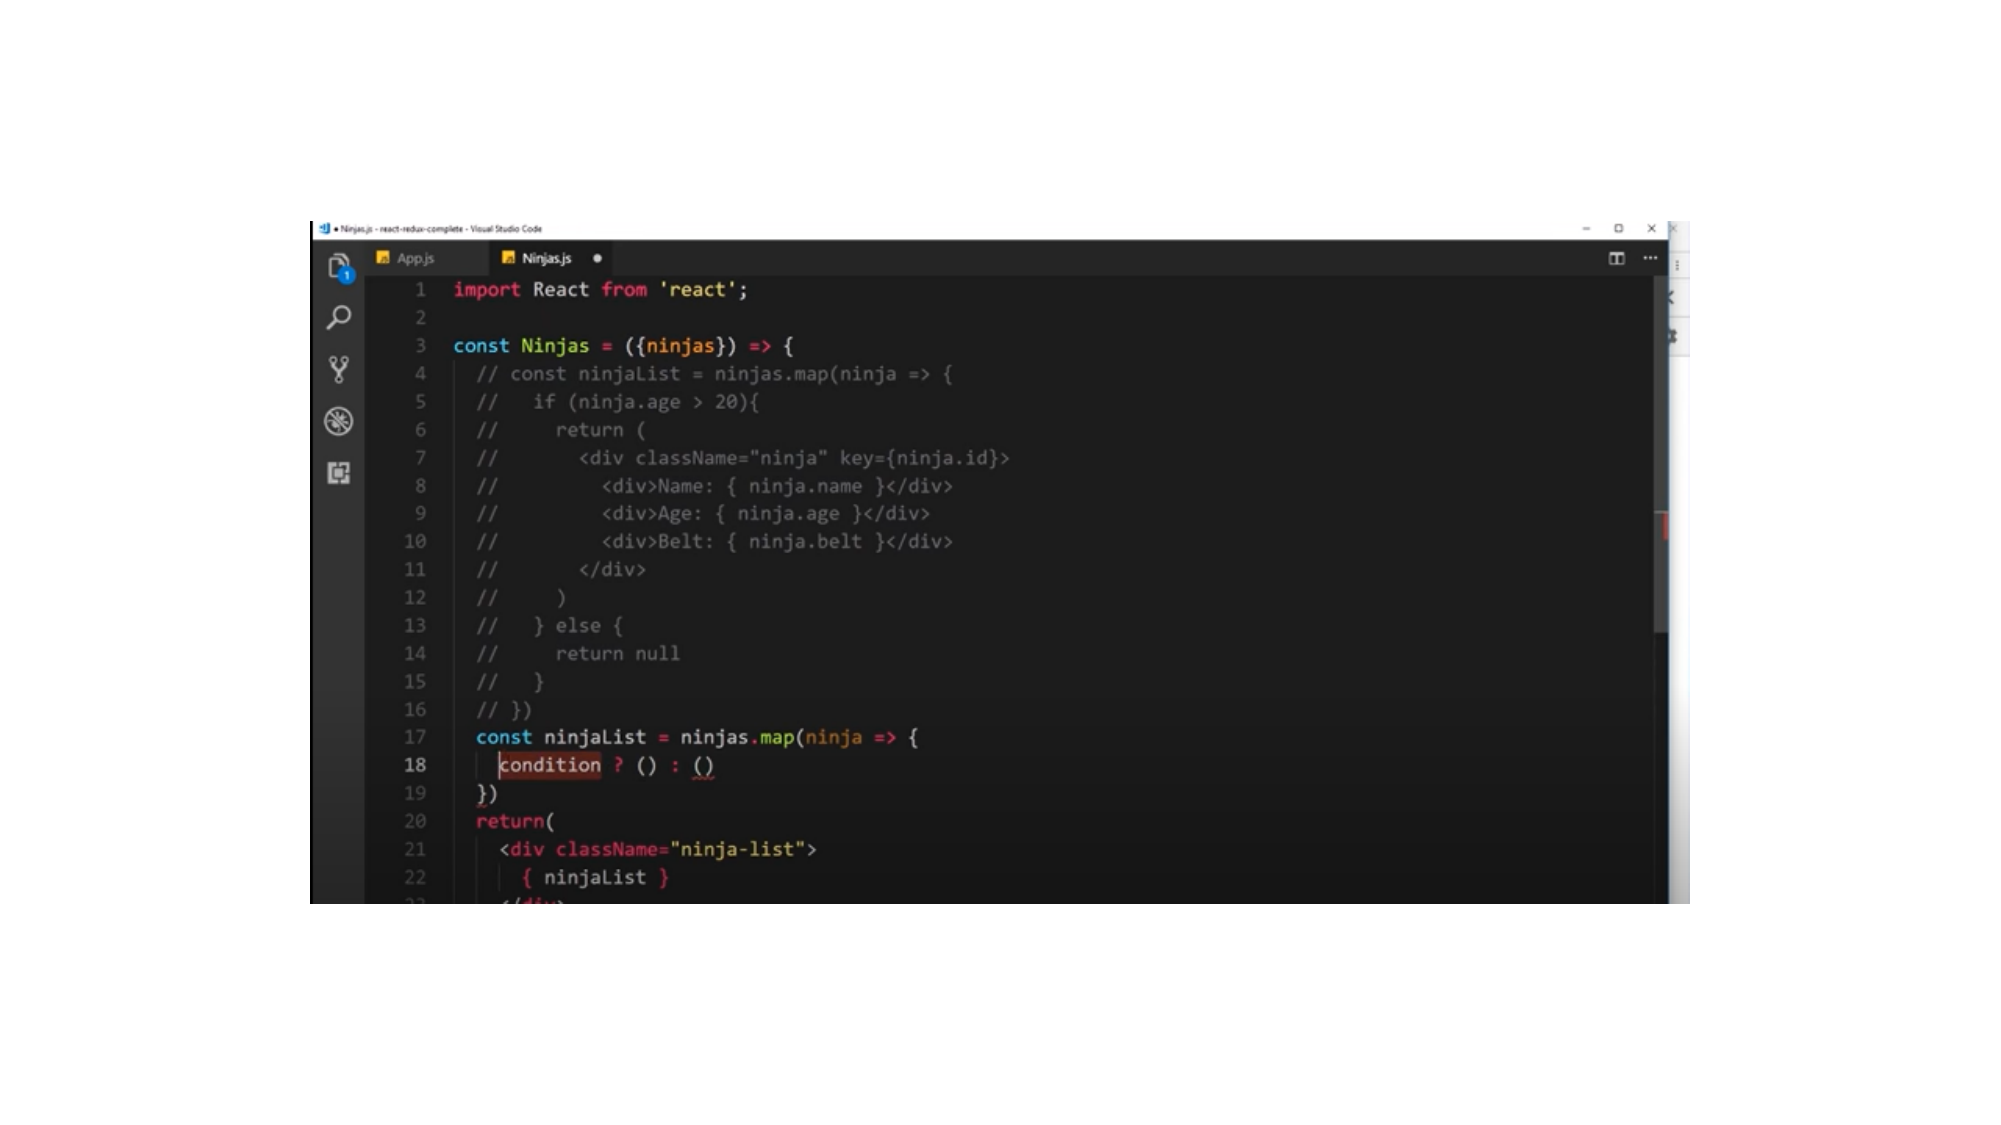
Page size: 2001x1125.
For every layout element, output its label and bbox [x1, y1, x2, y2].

picture [309, 221, 1691, 904]
